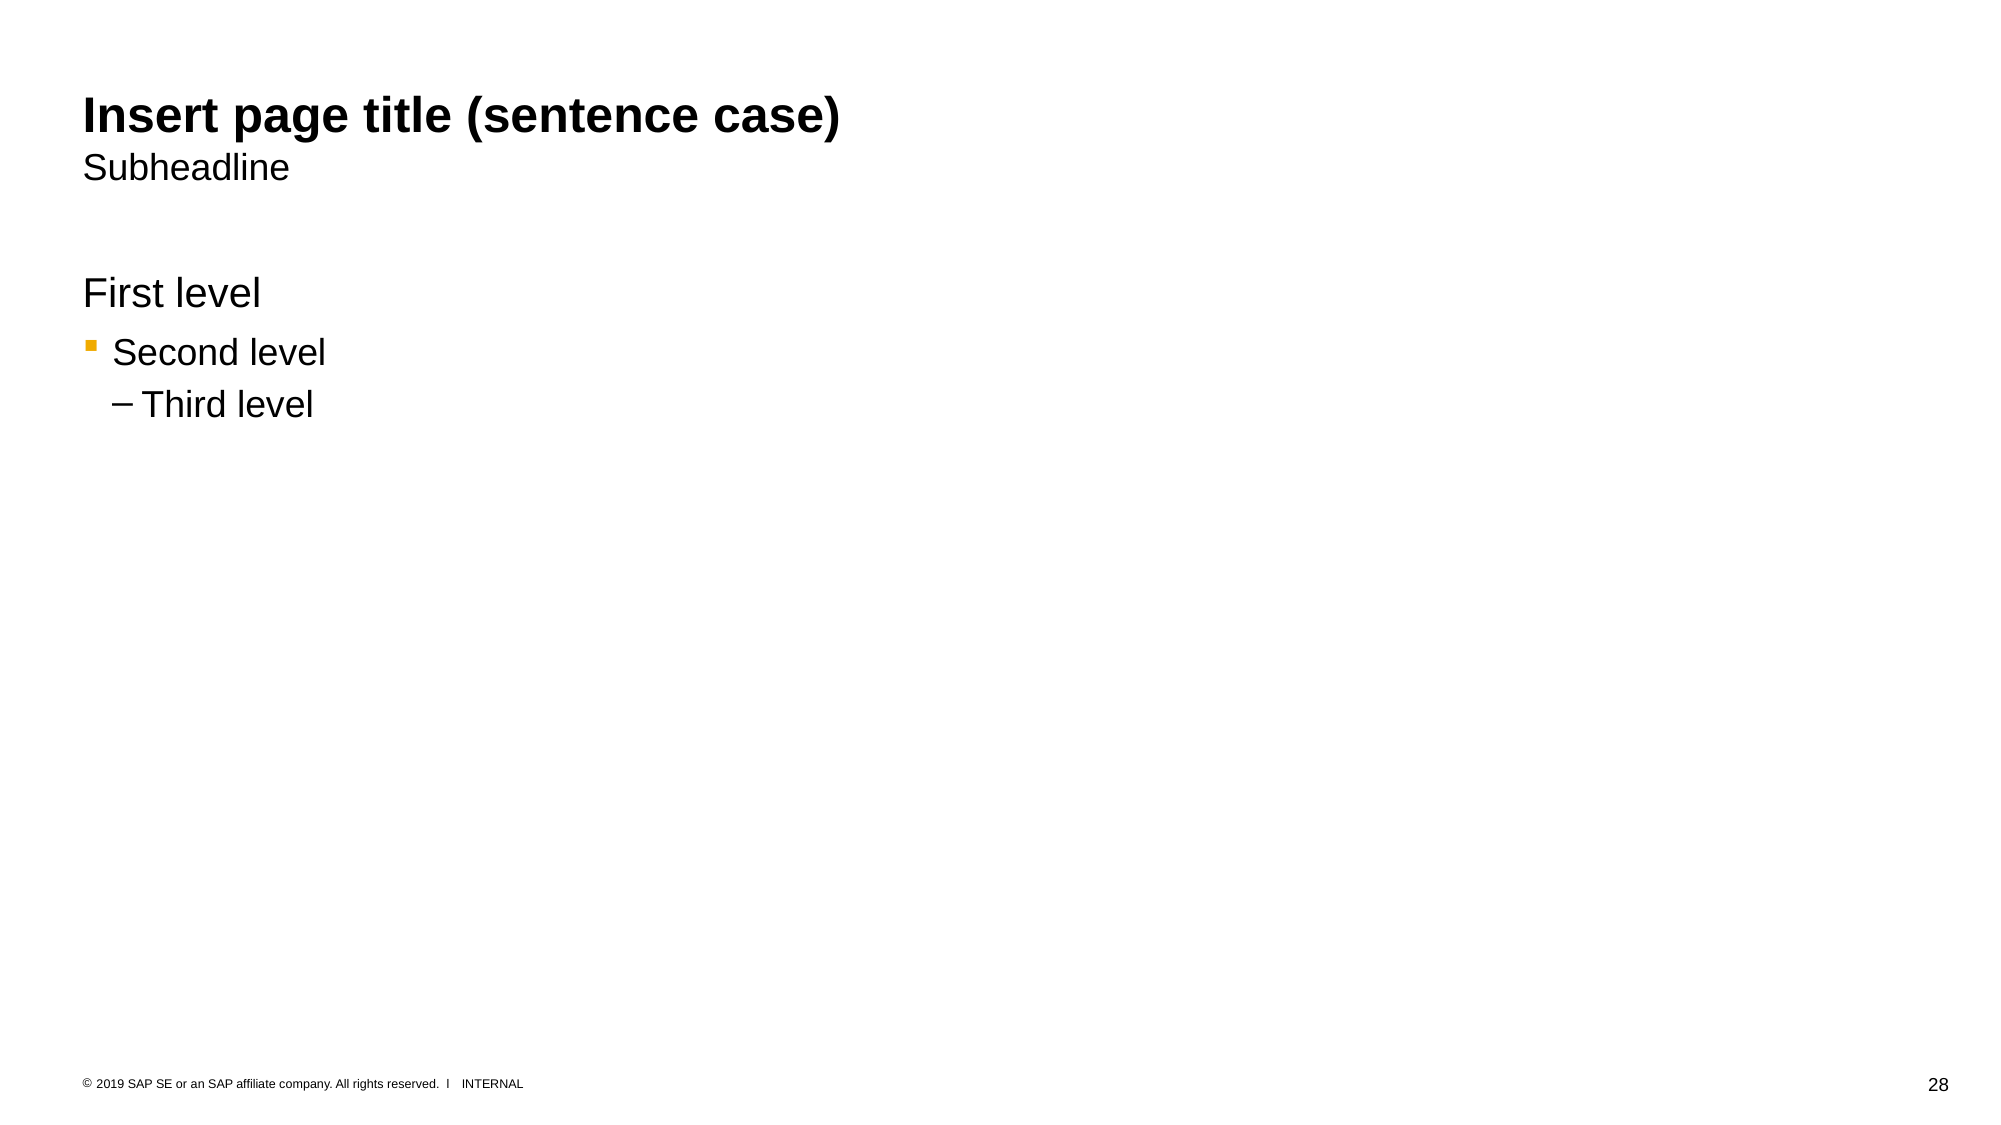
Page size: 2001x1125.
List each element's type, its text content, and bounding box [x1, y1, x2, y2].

list First level Second level Third level [82, 265, 1918, 1040]
title Insert page title (sentence case) Subheadline [82, 82, 1918, 189]
